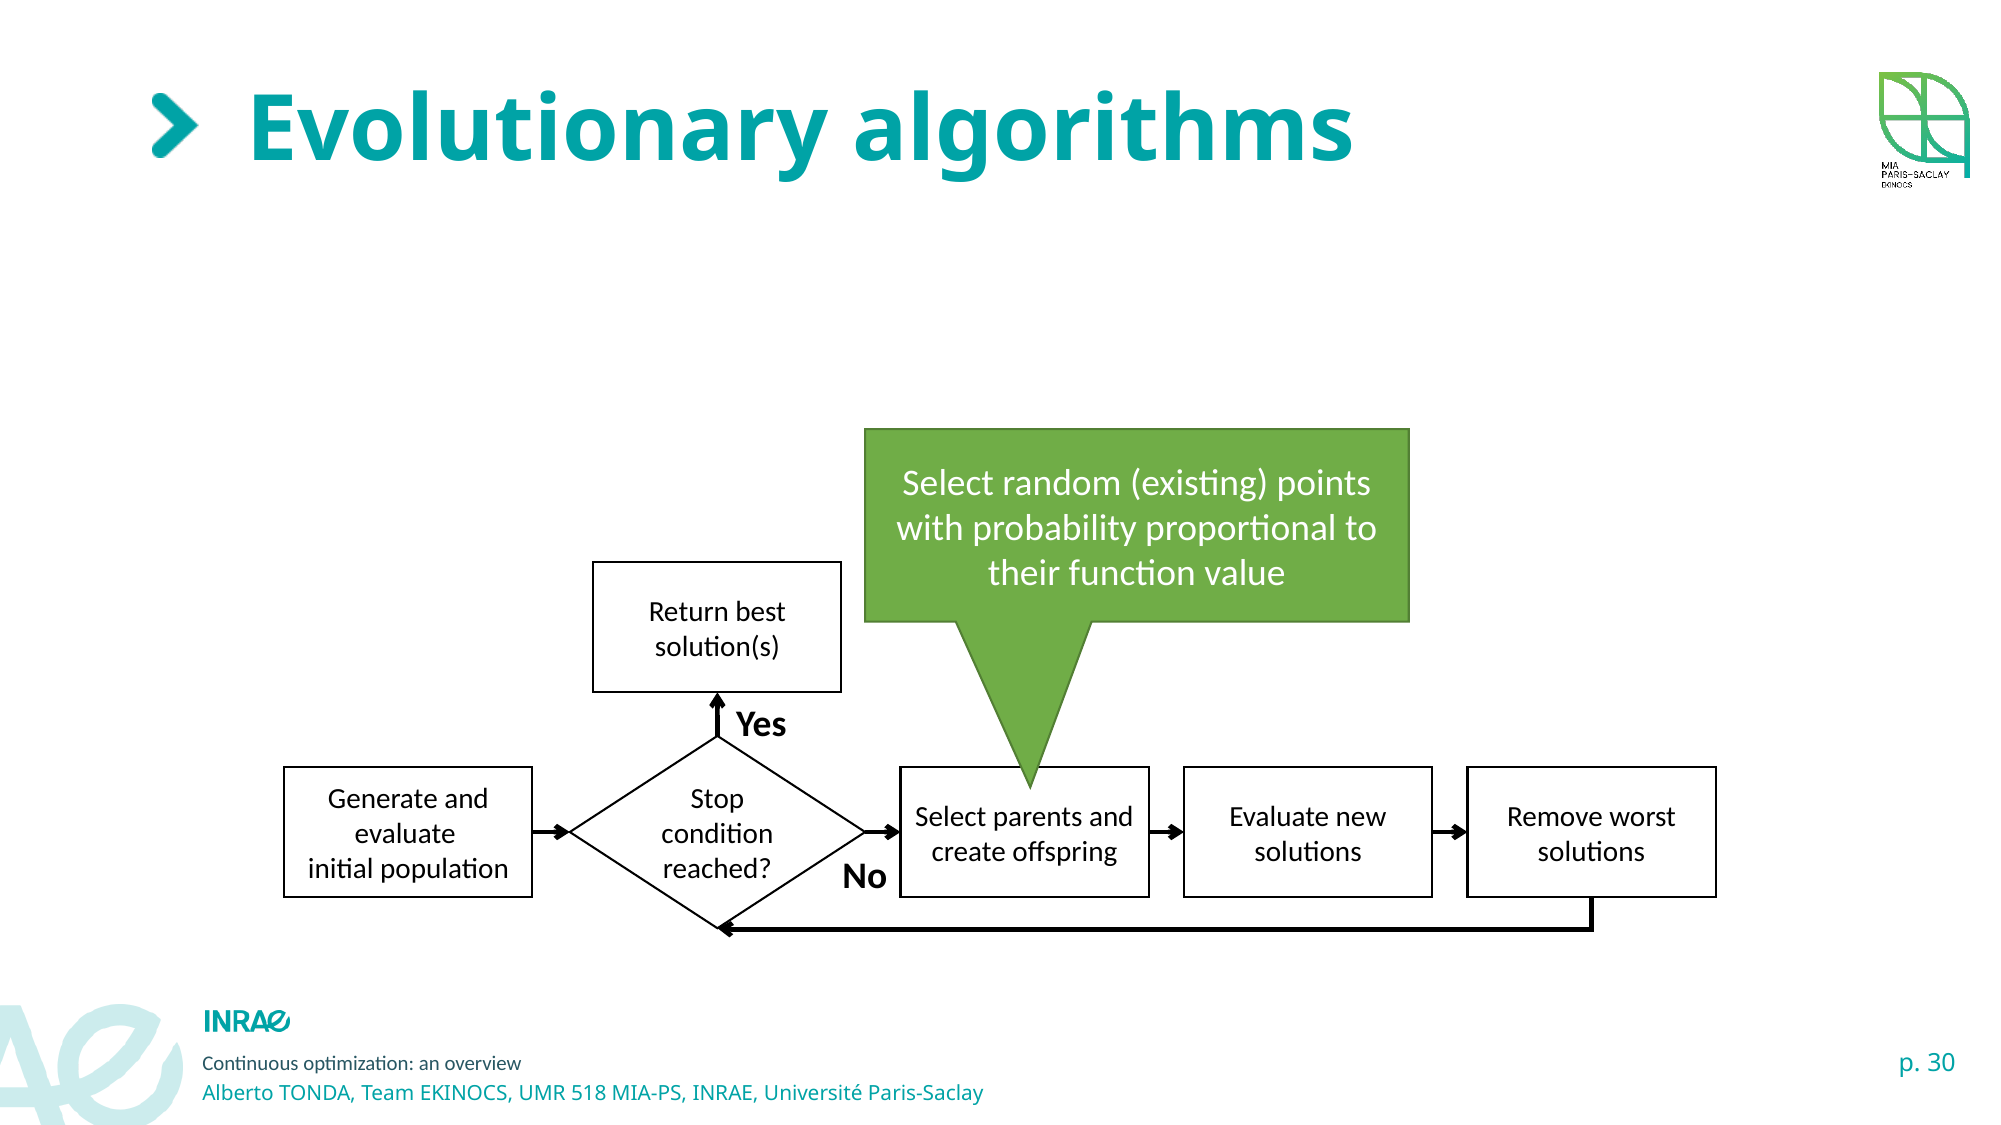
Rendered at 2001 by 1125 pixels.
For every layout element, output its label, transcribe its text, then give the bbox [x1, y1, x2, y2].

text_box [284, 562, 1716, 929]
picture [1862, 54, 1986, 205]
picture [0, 996, 329, 1125]
text_box Select random (existing) points with probability proportional to their function value [864, 428, 1410, 562]
picture [152, 93, 200, 158]
title Evolutionary algorithms [137, 59, 1863, 203]
